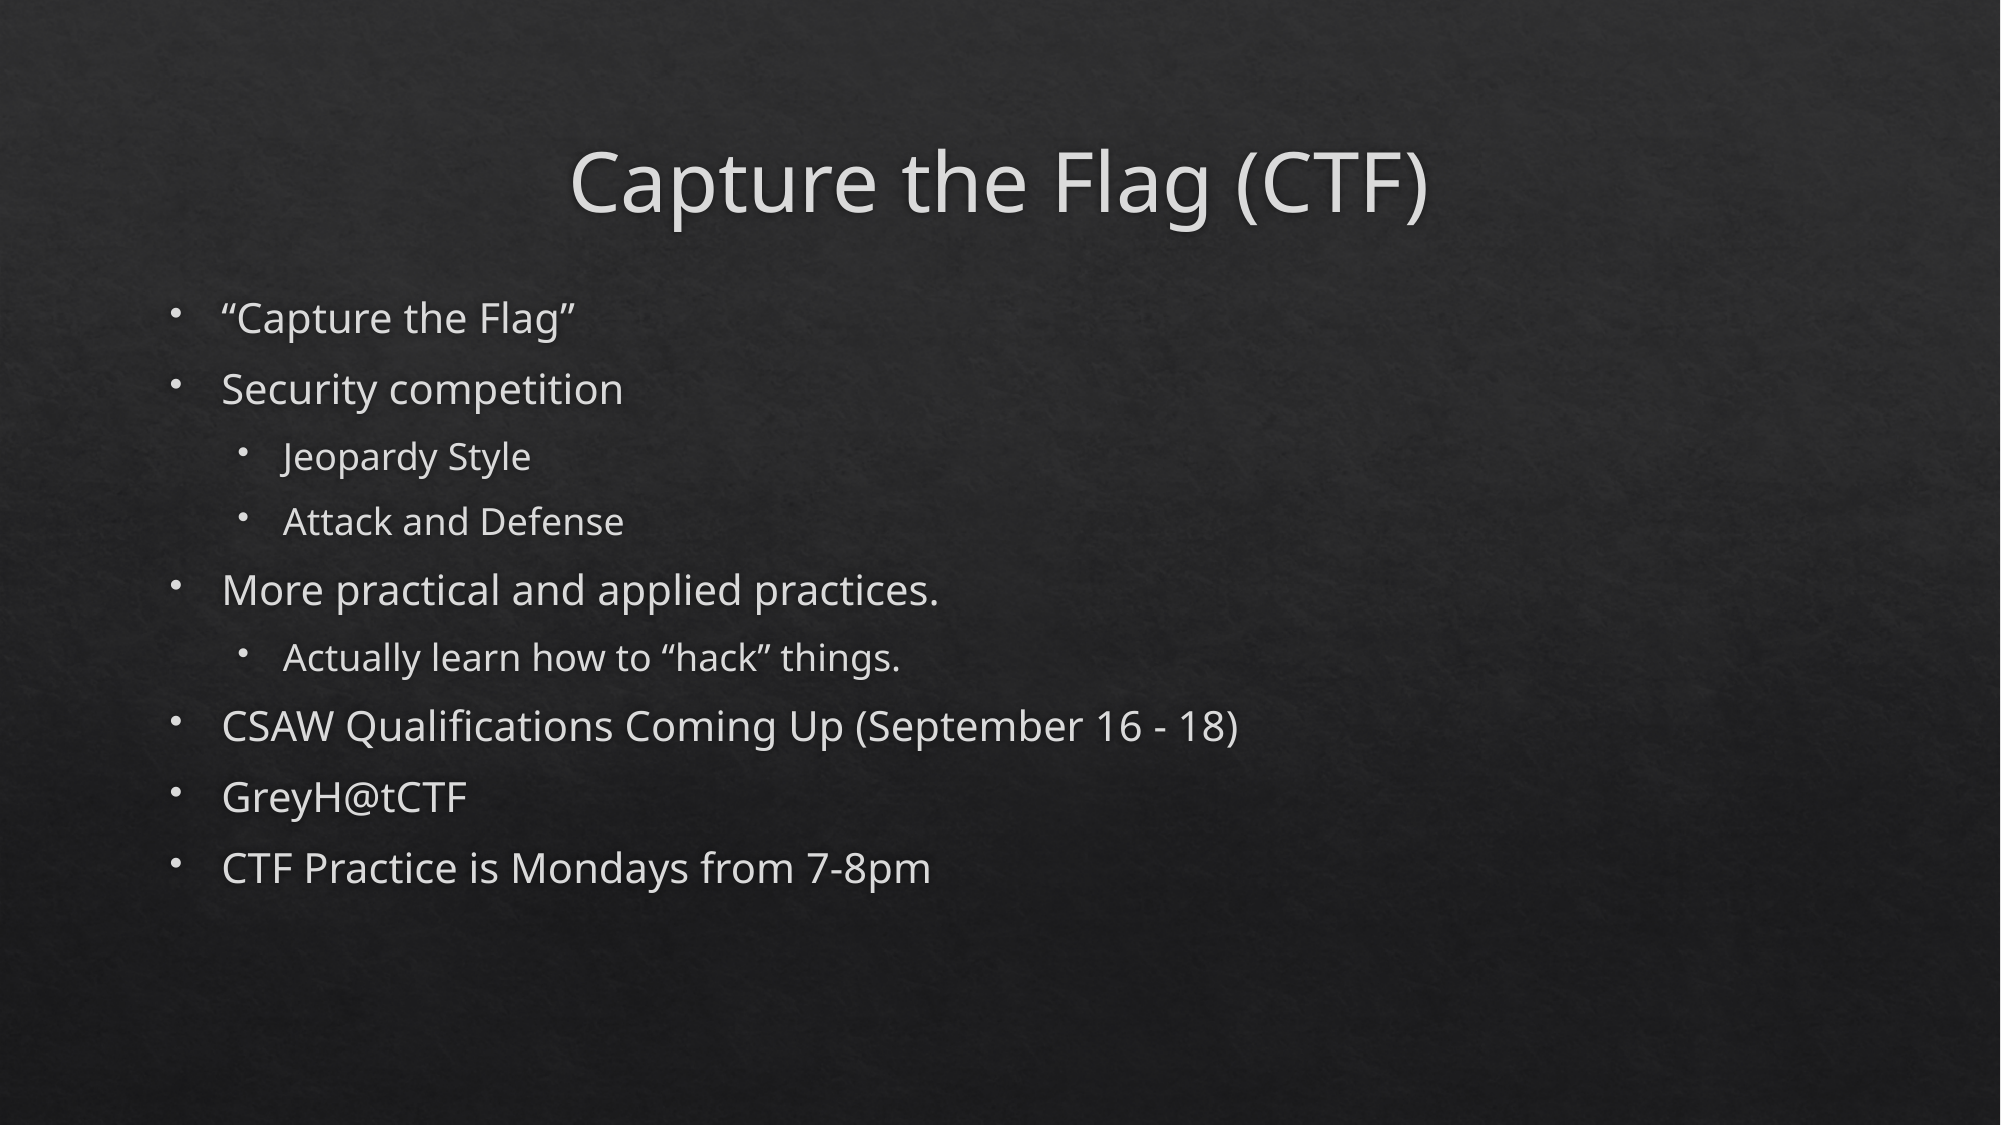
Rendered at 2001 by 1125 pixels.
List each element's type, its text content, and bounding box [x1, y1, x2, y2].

title Capture the Flag (CTF) [149, 99, 1849, 260]
list “Capture the Flag” Security competition Jeopardy Style Attack and Defense More practical and applied practices. Actually learn how to “hack” things. CSAW Qualifications Coming Up (September 16 - 18) GreyH@tCTF CTF Practice is Mondays from 7-8pm [149, 284, 1849, 950]
